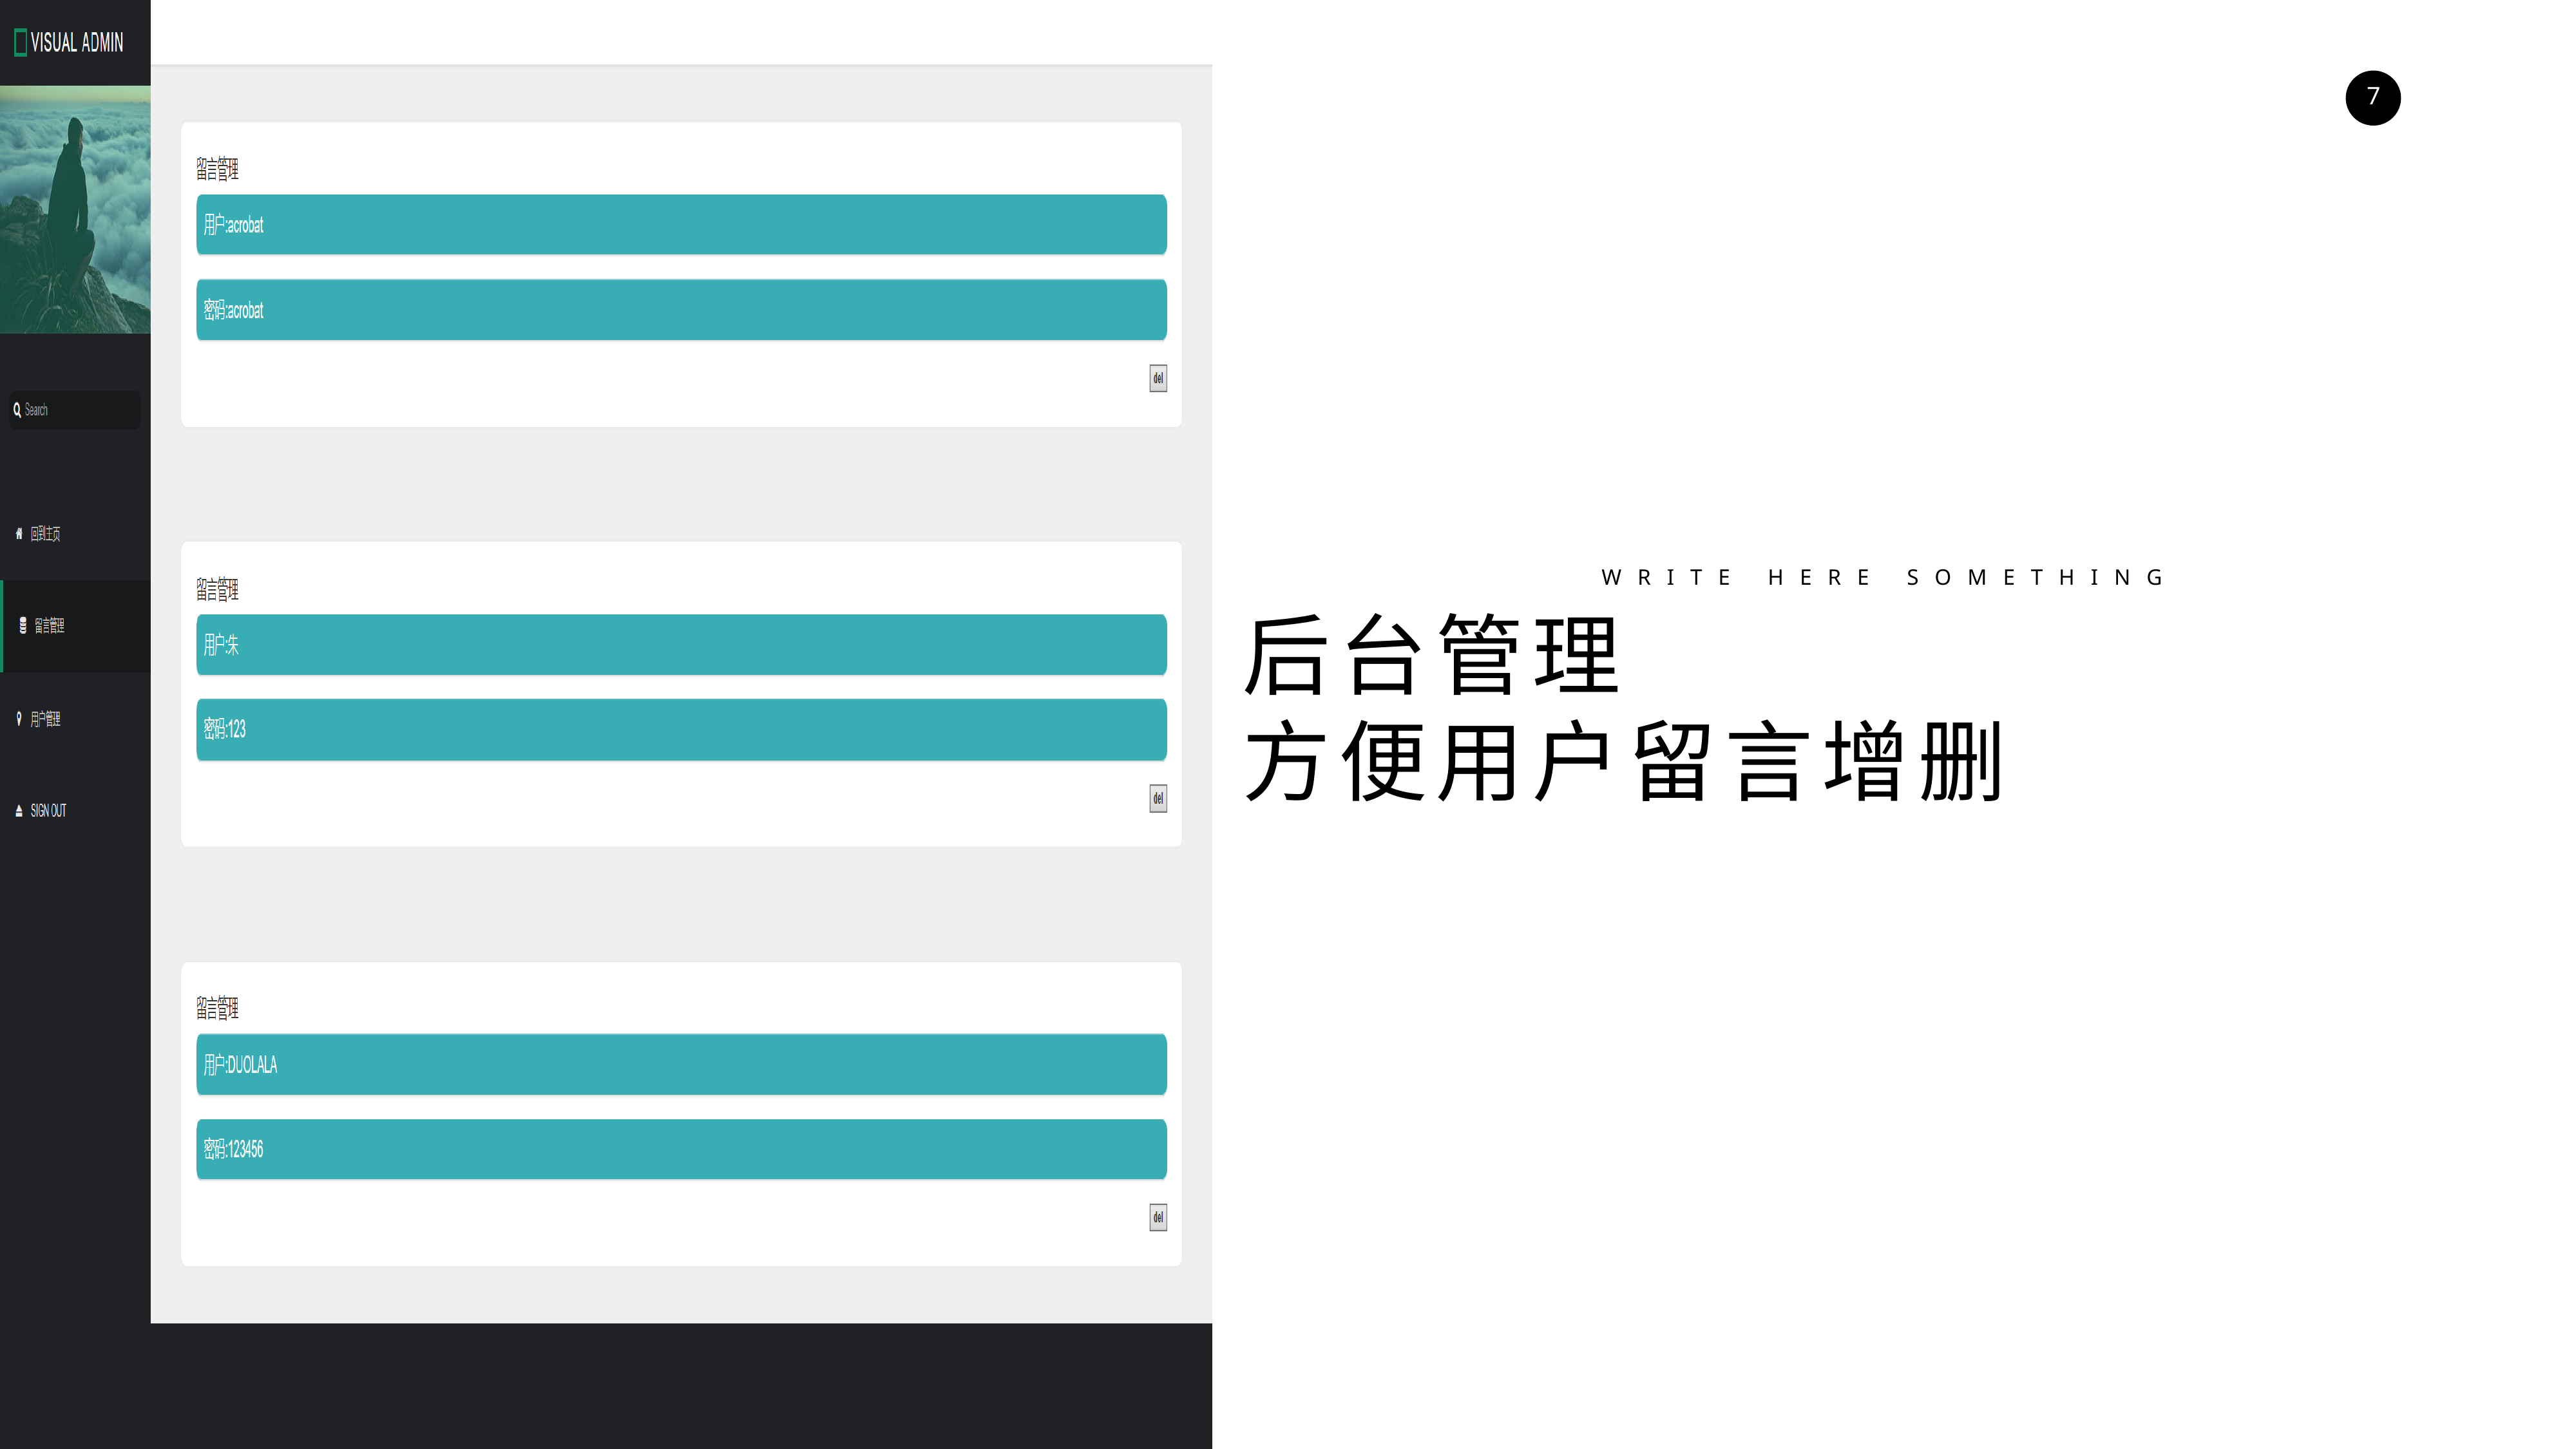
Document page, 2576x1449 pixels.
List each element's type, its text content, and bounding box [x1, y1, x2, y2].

text_box 后台管理 方便用户留言增删 [1232, 594, 2576, 817]
picture [0, 0, 1213, 1449]
text_box WRITE HERE SOMETHING [1592, 558, 2394, 594]
